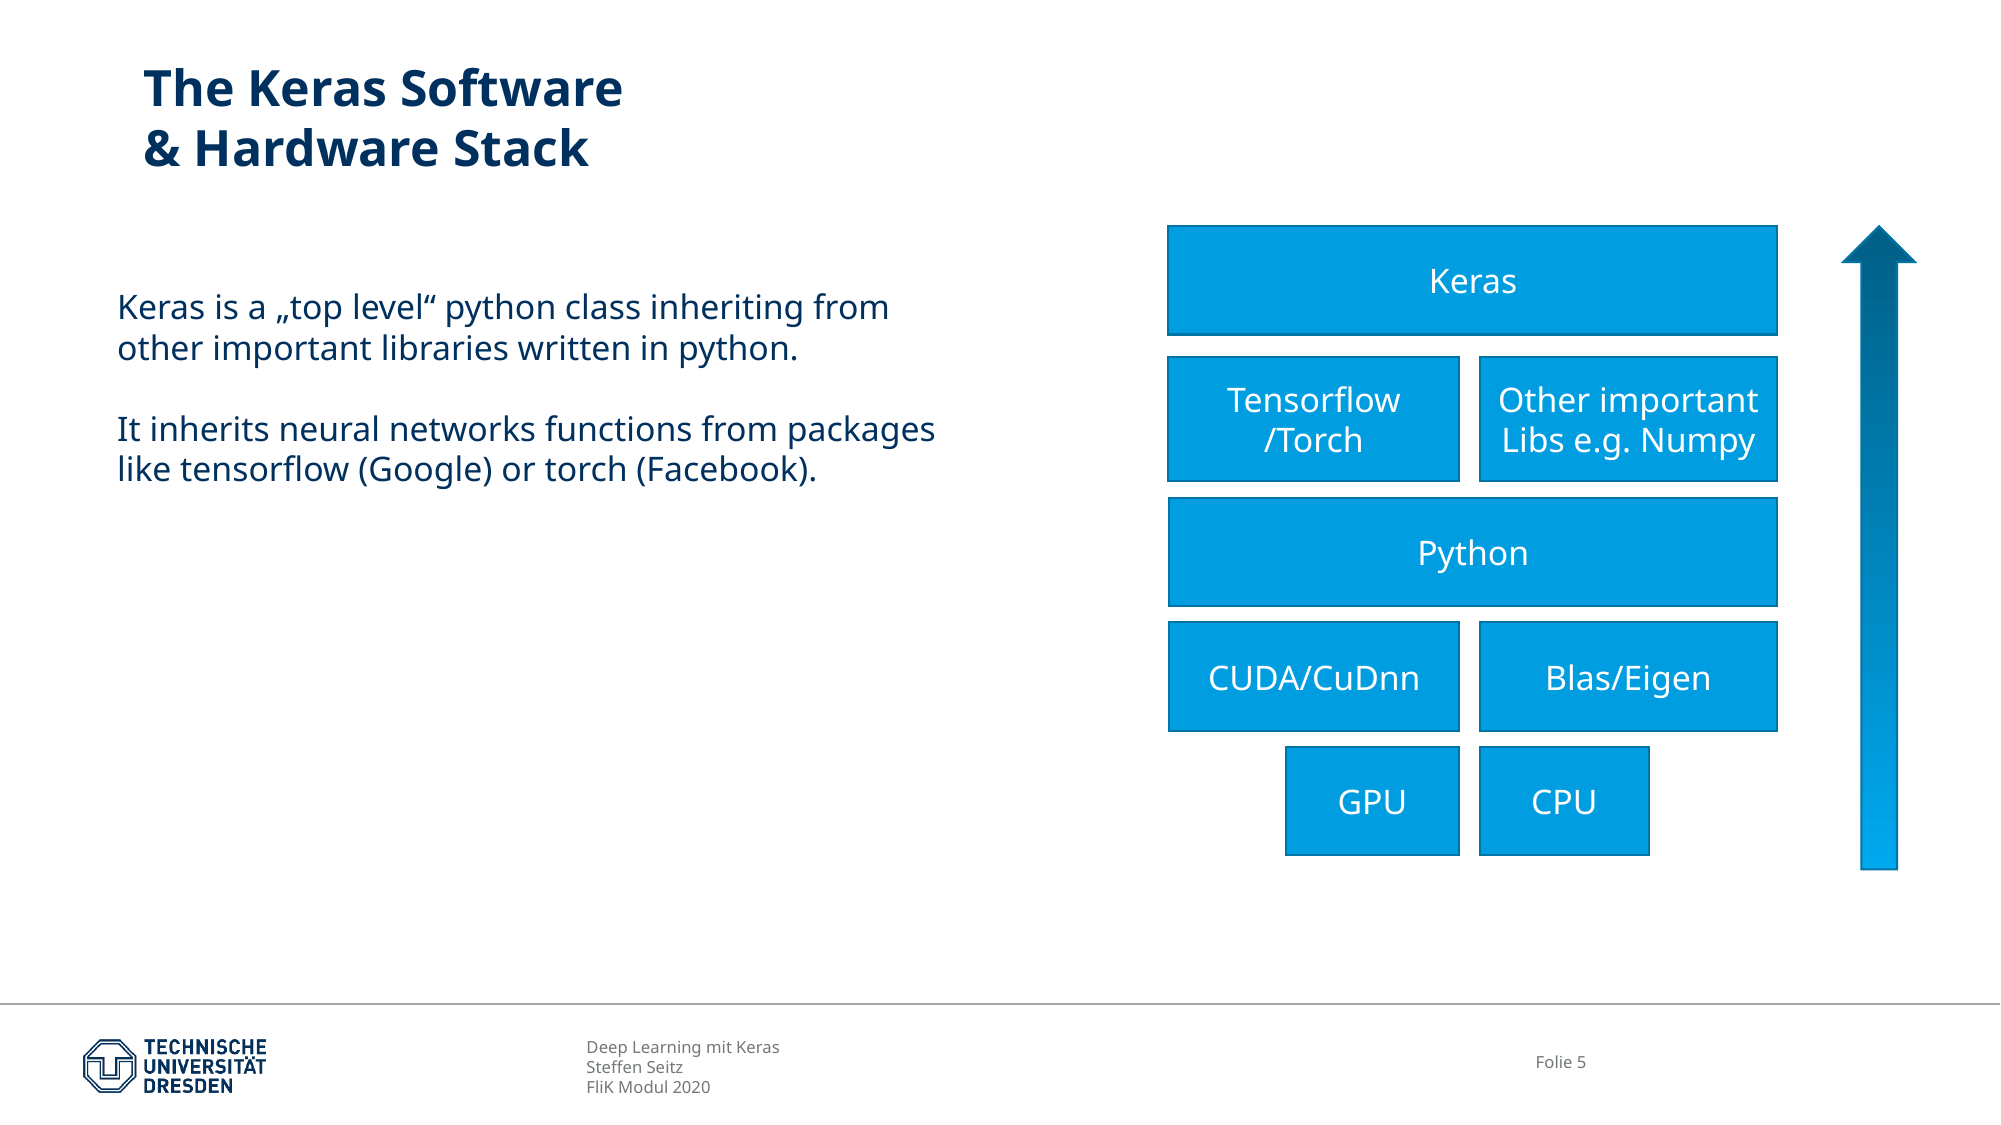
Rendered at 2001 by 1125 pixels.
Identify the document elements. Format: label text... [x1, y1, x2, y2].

text_box Blas/Eigen [1479, 621, 1778, 732]
text_box Tensorflow /Torch [1167, 356, 1460, 482]
text_box CUDA/CuDnn [1168, 621, 1460, 732]
text_box Other important Libs e.g. Numpy [1479, 356, 1778, 482]
text_box GPU [1285, 746, 1460, 856]
text_box CPU [1479, 746, 1650, 856]
text_box [1840, 224, 1918, 871]
picture [83, 1039, 266, 1093]
text_box Keras [1167, 225, 1778, 336]
text_box Keras is a „top level“ python class inheriting from other important libraries written in python. It inherits neural networks functions from packages like tensorflow (Google) or torch (Facebook). [102, 278, 987, 496]
text_box Python [1168, 497, 1778, 607]
title The Keras Software & Hardware Stack [143, 56, 1880, 169]
